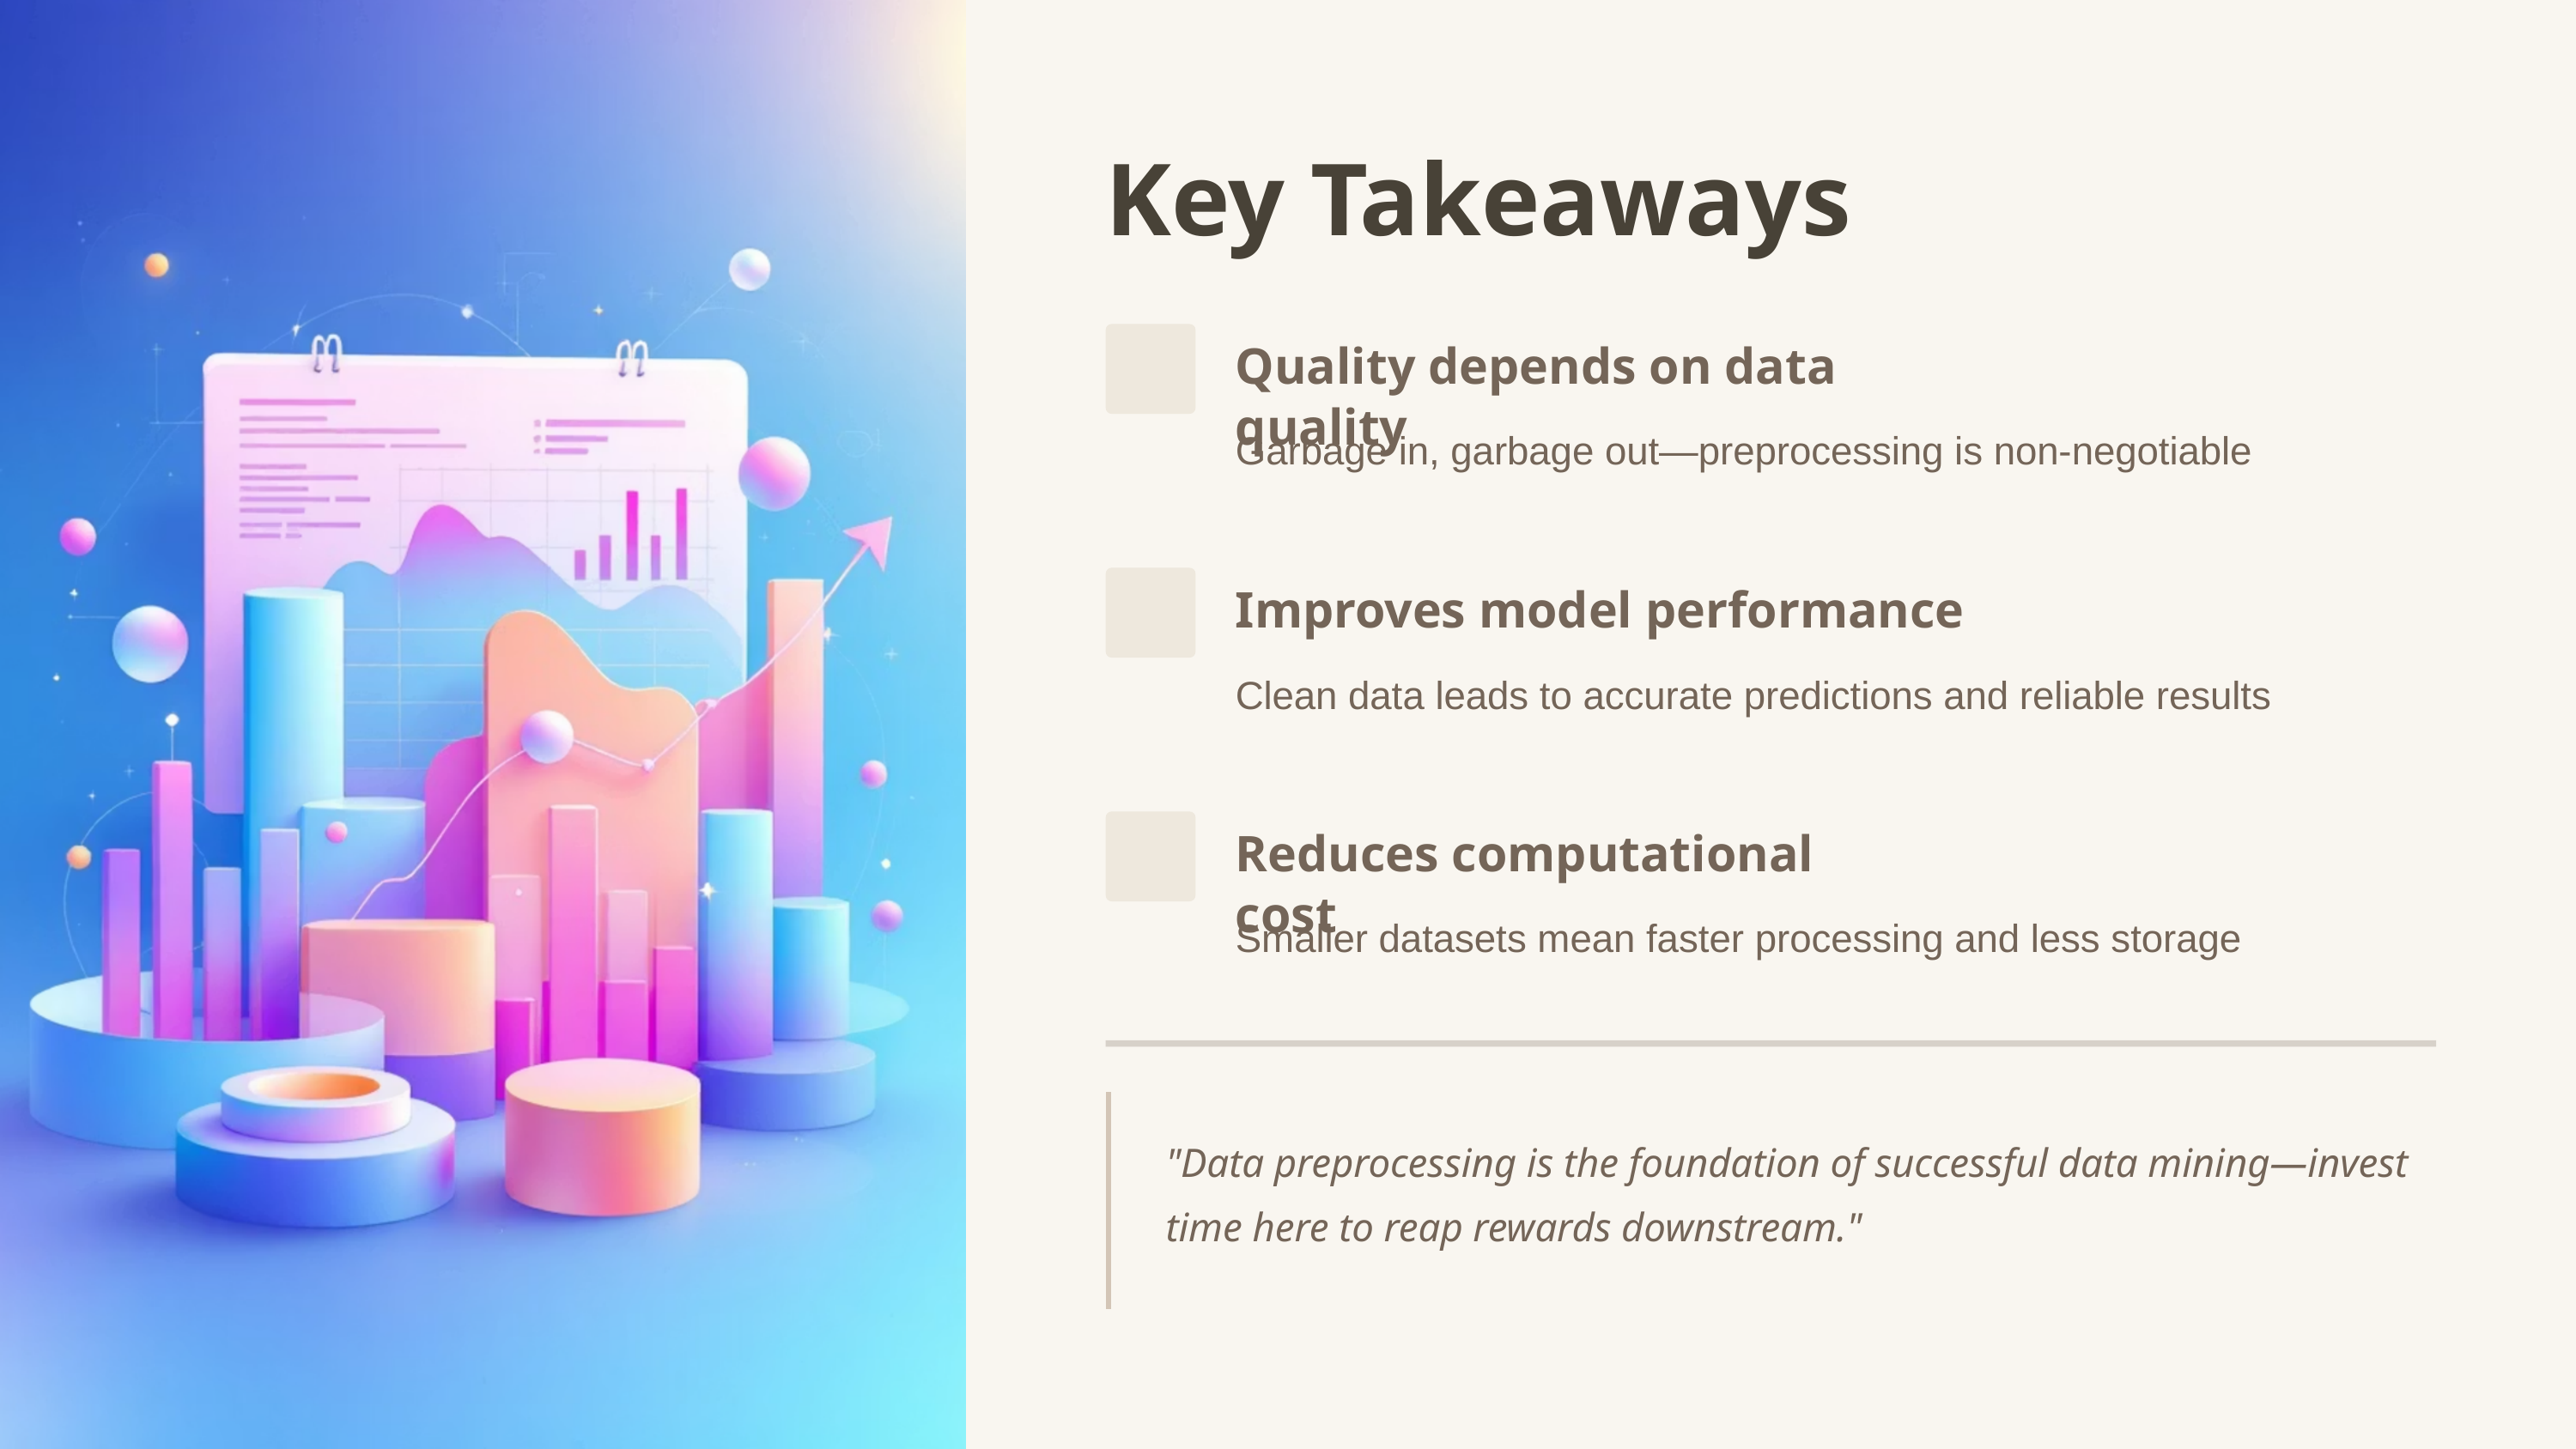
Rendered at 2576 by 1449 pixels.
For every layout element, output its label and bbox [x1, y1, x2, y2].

text_box [1105, 567, 1196, 658]
text_box [967, 0, 2576, 1449]
text_box [1105, 811, 1196, 902]
text_box [0, 0, 967, 1449]
text_box [1105, 1091, 1112, 1310]
text_box [1105, 1040, 2437, 1047]
text_box [1105, 324, 1196, 415]
